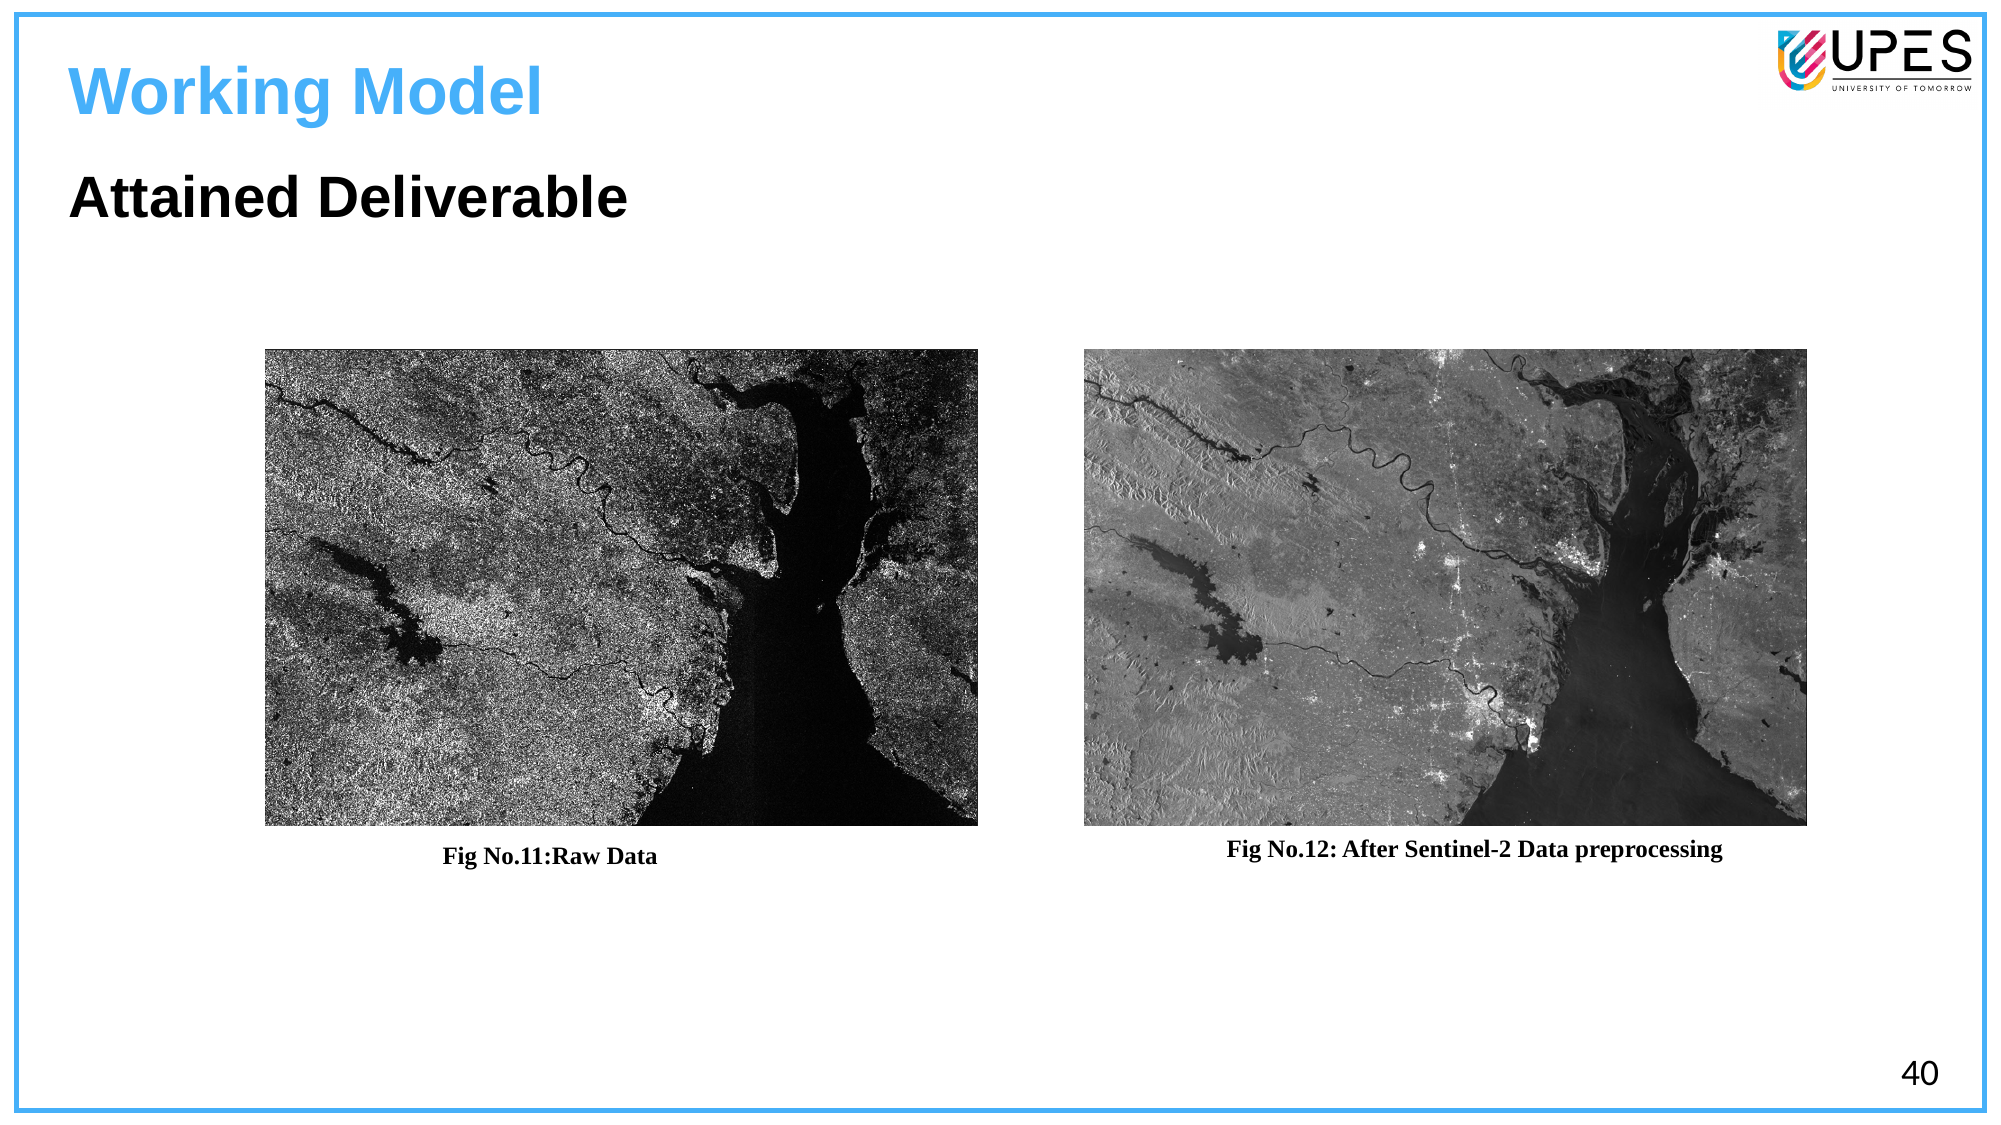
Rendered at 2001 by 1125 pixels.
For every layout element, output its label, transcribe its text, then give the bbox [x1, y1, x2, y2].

text_box Fig No.11:Raw Data [427, 831, 878, 877]
text_box Attained Deliverable [53, 151, 837, 237]
picture [265, 349, 978, 826]
text_box 39 [1886, 1040, 2000, 1101]
text_box Fig No.12: After Sentinel-2 Data preprocessing [1211, 826, 1784, 871]
picture [1084, 349, 1807, 826]
text_box Working Model [53, 40, 1289, 136]
picture [1758, 20, 1978, 110]
